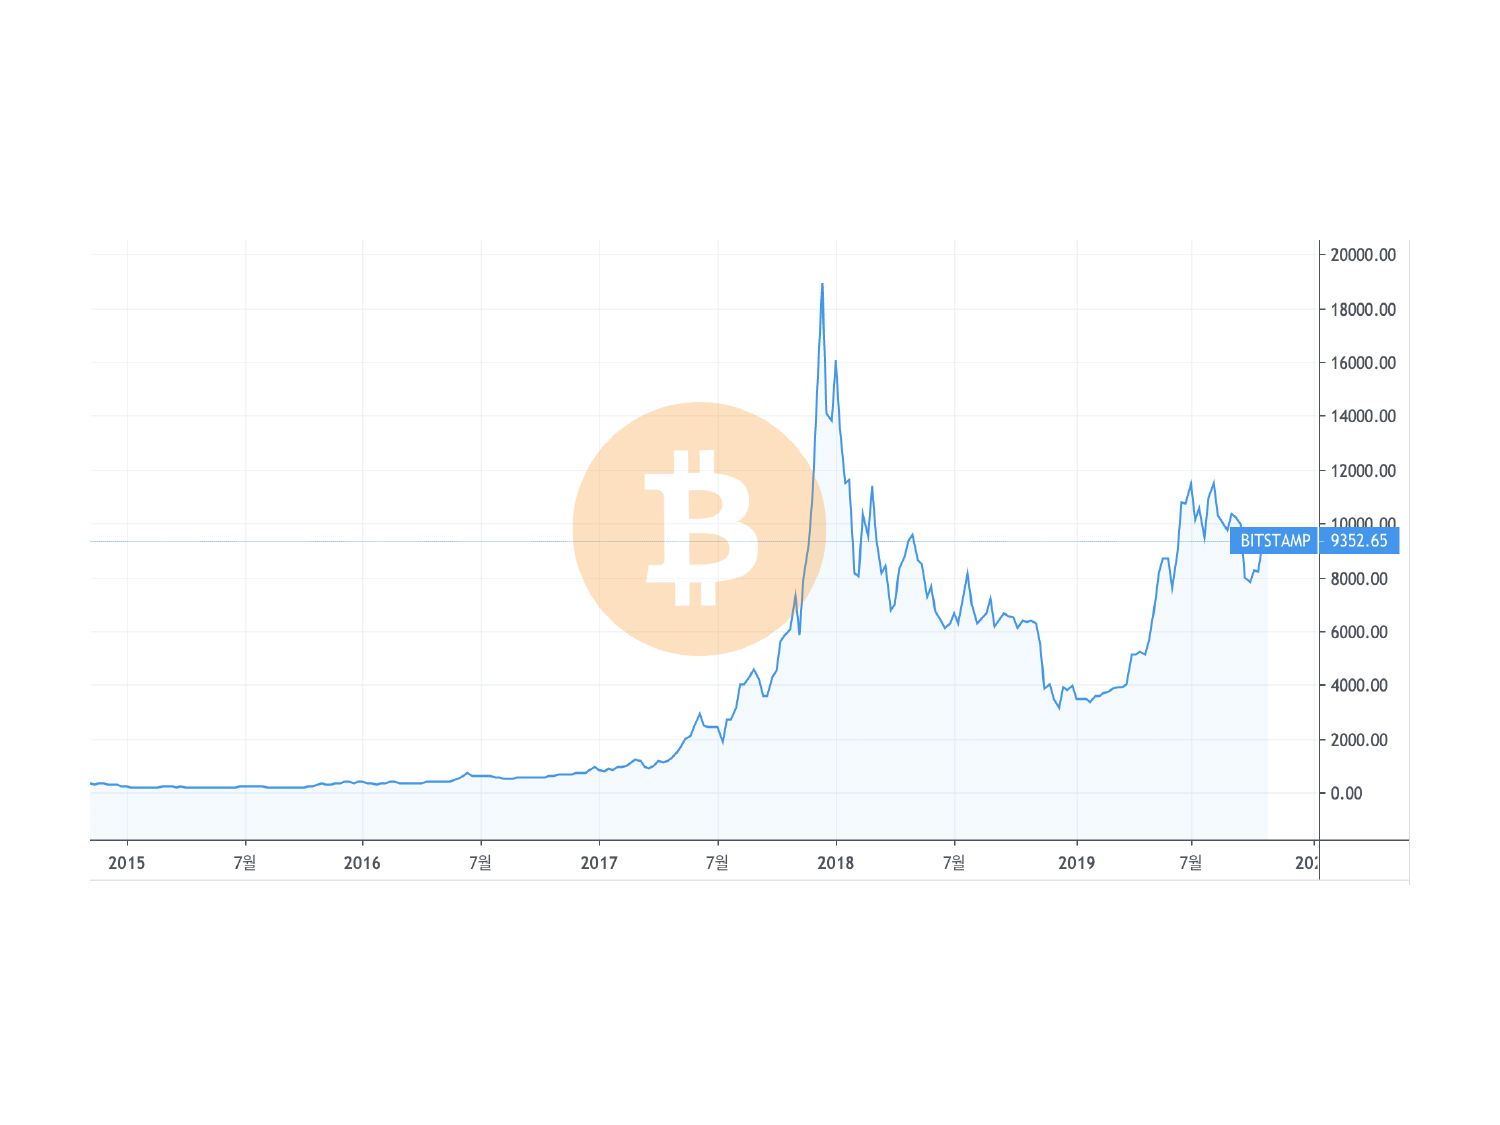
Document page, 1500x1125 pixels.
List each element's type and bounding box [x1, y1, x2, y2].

picture [90, 240, 1410, 885]
